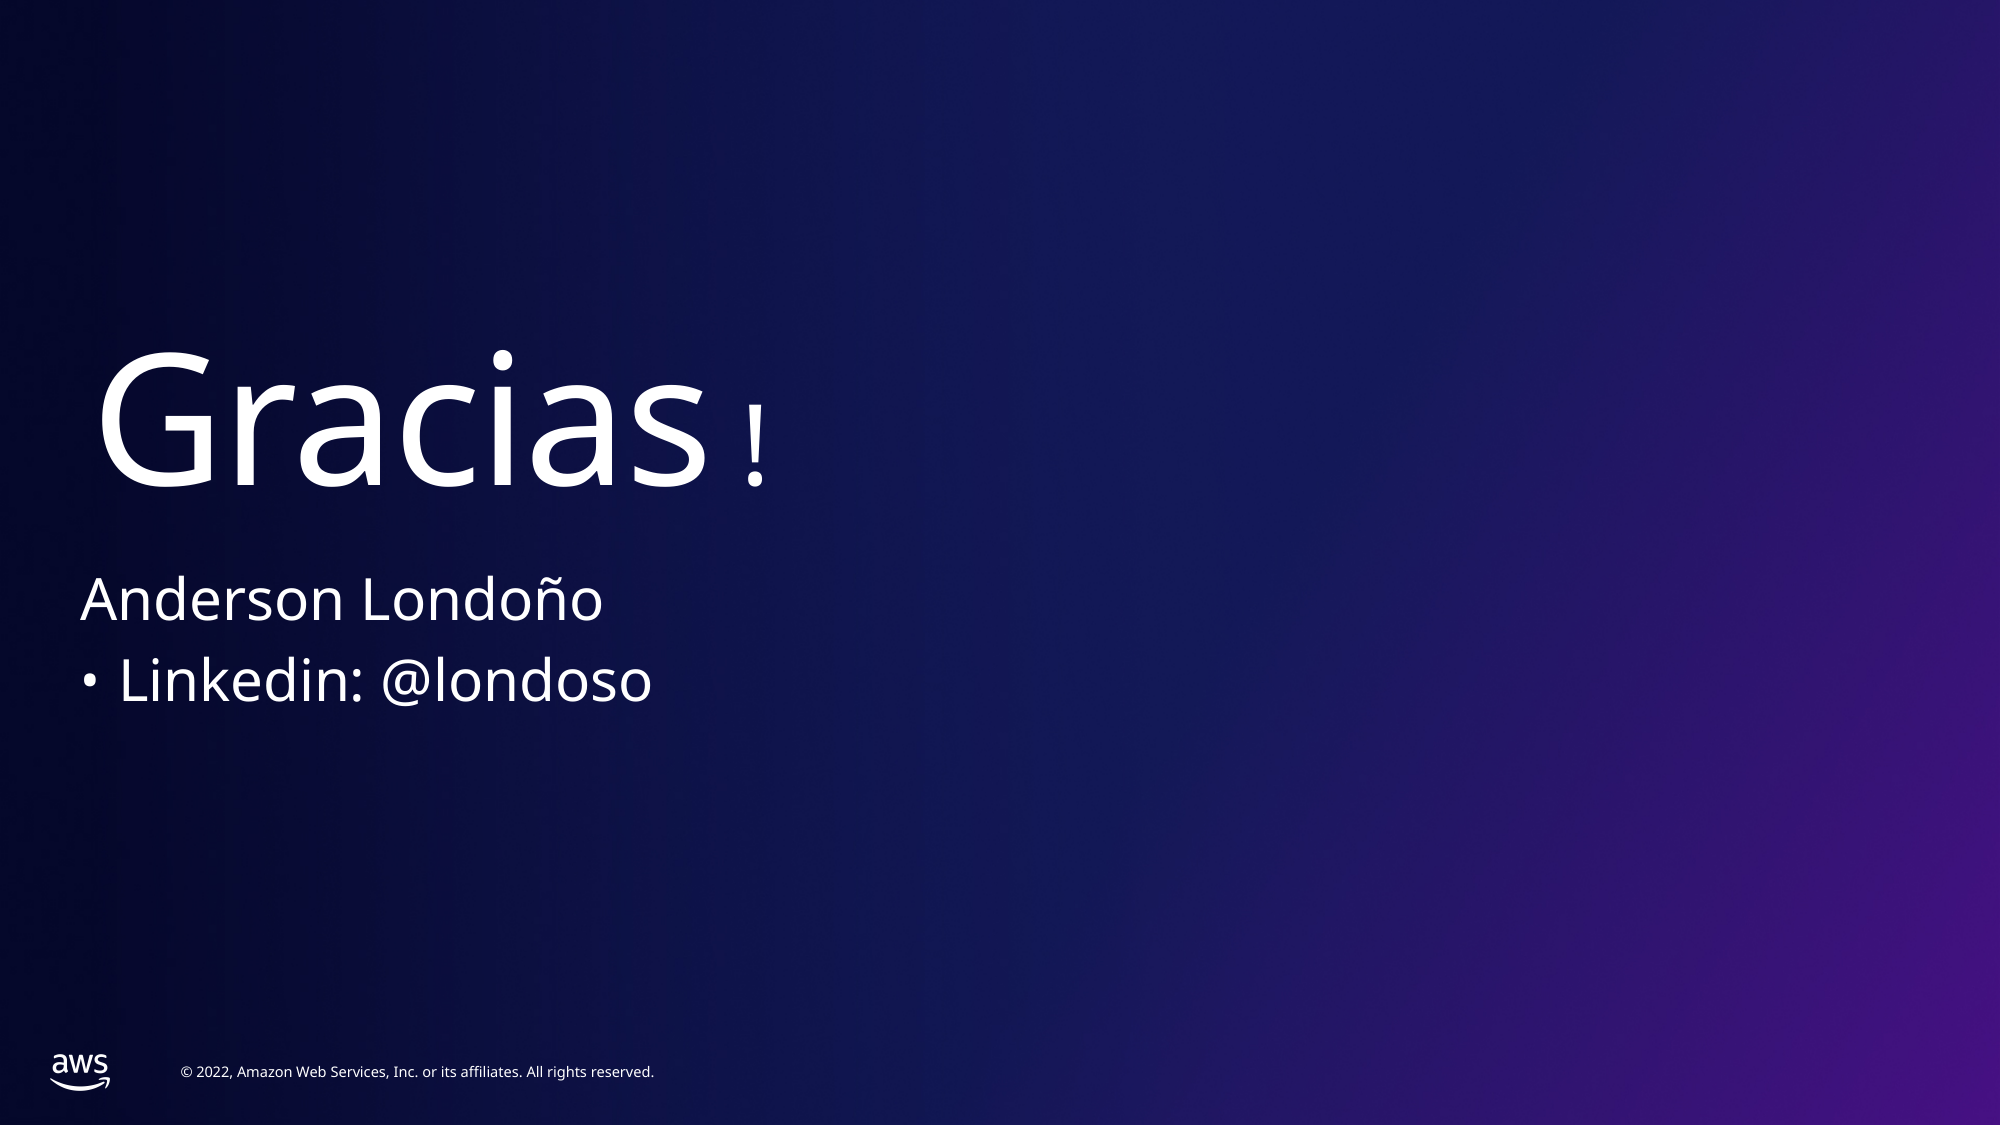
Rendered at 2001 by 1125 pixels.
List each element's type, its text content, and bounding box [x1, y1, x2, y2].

title Gracias ! [91, 302, 998, 530]
text_box Anderson Londoño [65, 562, 737, 642]
text_box Linkedin: @londoso [65, 643, 680, 936]
picture [0, 0, 2000, 1125]
